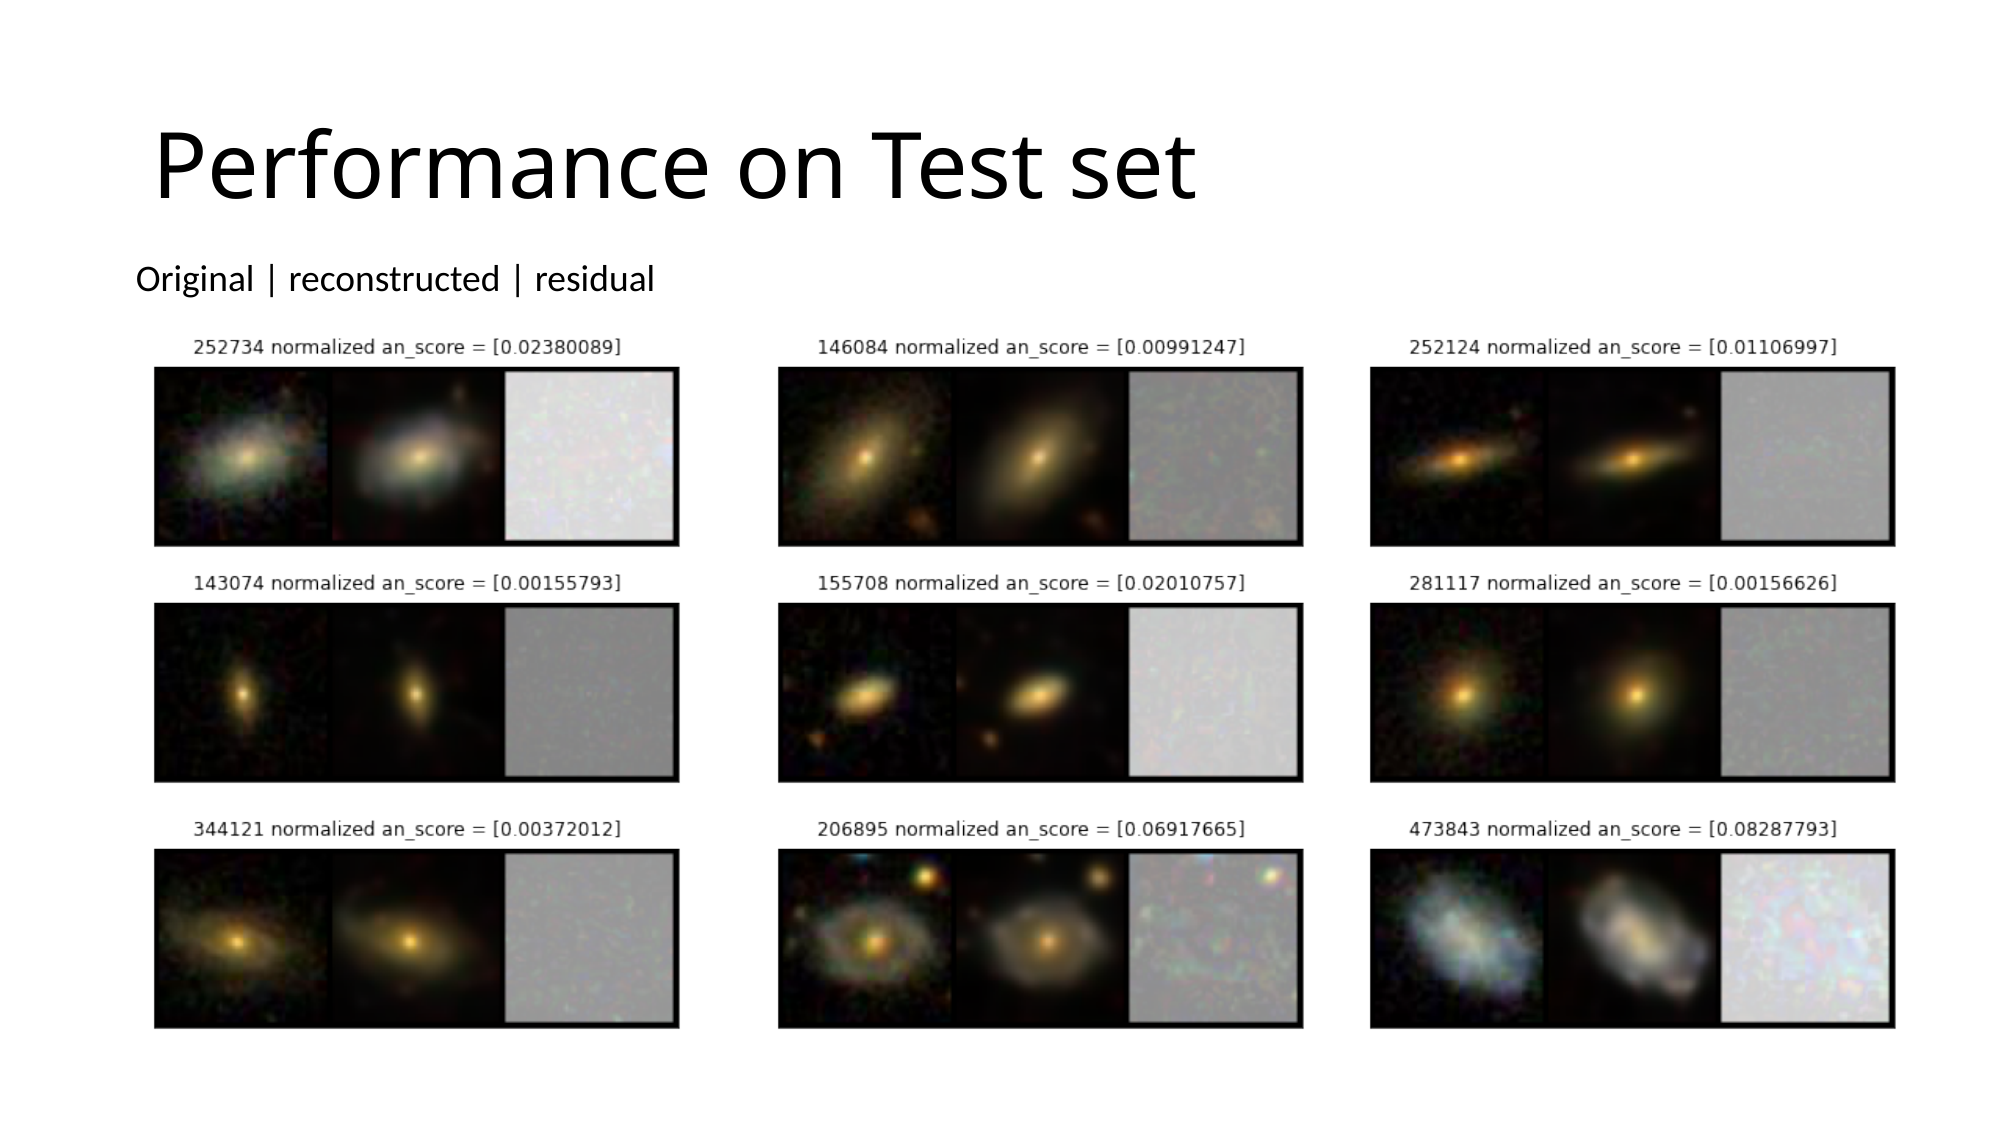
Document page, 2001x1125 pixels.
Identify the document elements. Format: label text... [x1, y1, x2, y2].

picture [761, 326, 1312, 799]
picture [1353, 326, 1904, 799]
picture [137, 326, 688, 799]
picture [761, 808, 1312, 1045]
title Performance on Test set [137, 59, 1863, 278]
text_box Original | reconstructed | residual [121, 246, 688, 307]
picture [137, 808, 688, 1045]
picture [1353, 808, 1904, 1045]
